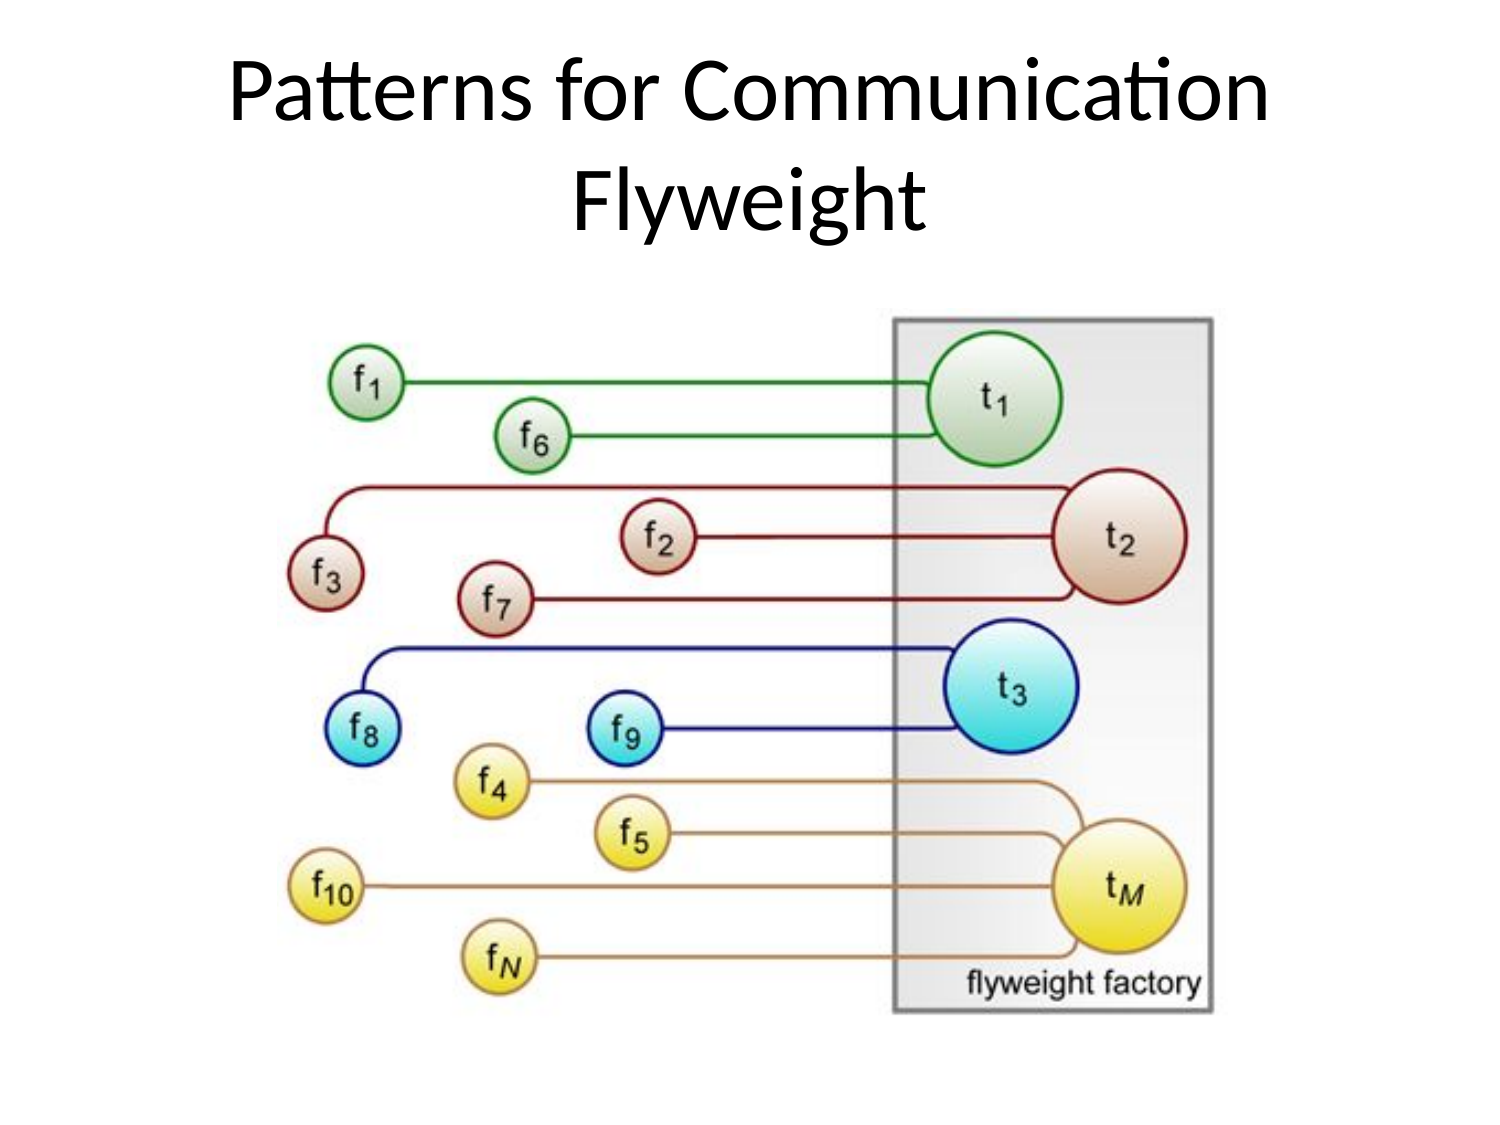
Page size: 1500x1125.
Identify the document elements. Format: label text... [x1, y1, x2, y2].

title Patterns for Communication Flyweight [75, 45, 1425, 233]
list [277, 308, 1228, 1024]
